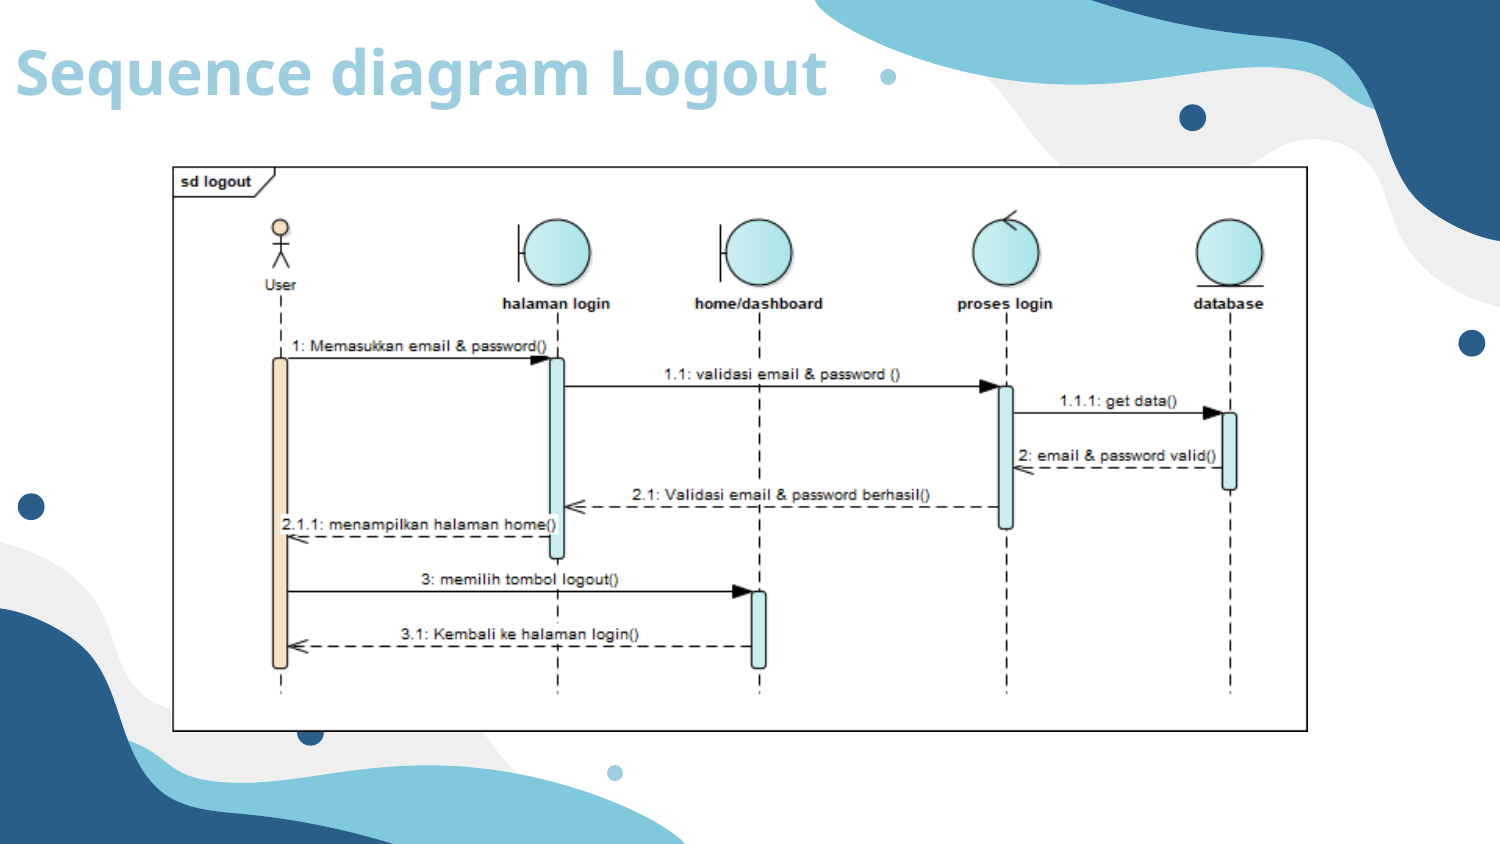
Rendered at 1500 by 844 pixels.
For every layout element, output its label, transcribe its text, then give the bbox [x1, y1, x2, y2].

title Sequence diagram Logout [0, 0, 1286, 176]
picture [171, 165, 1309, 732]
